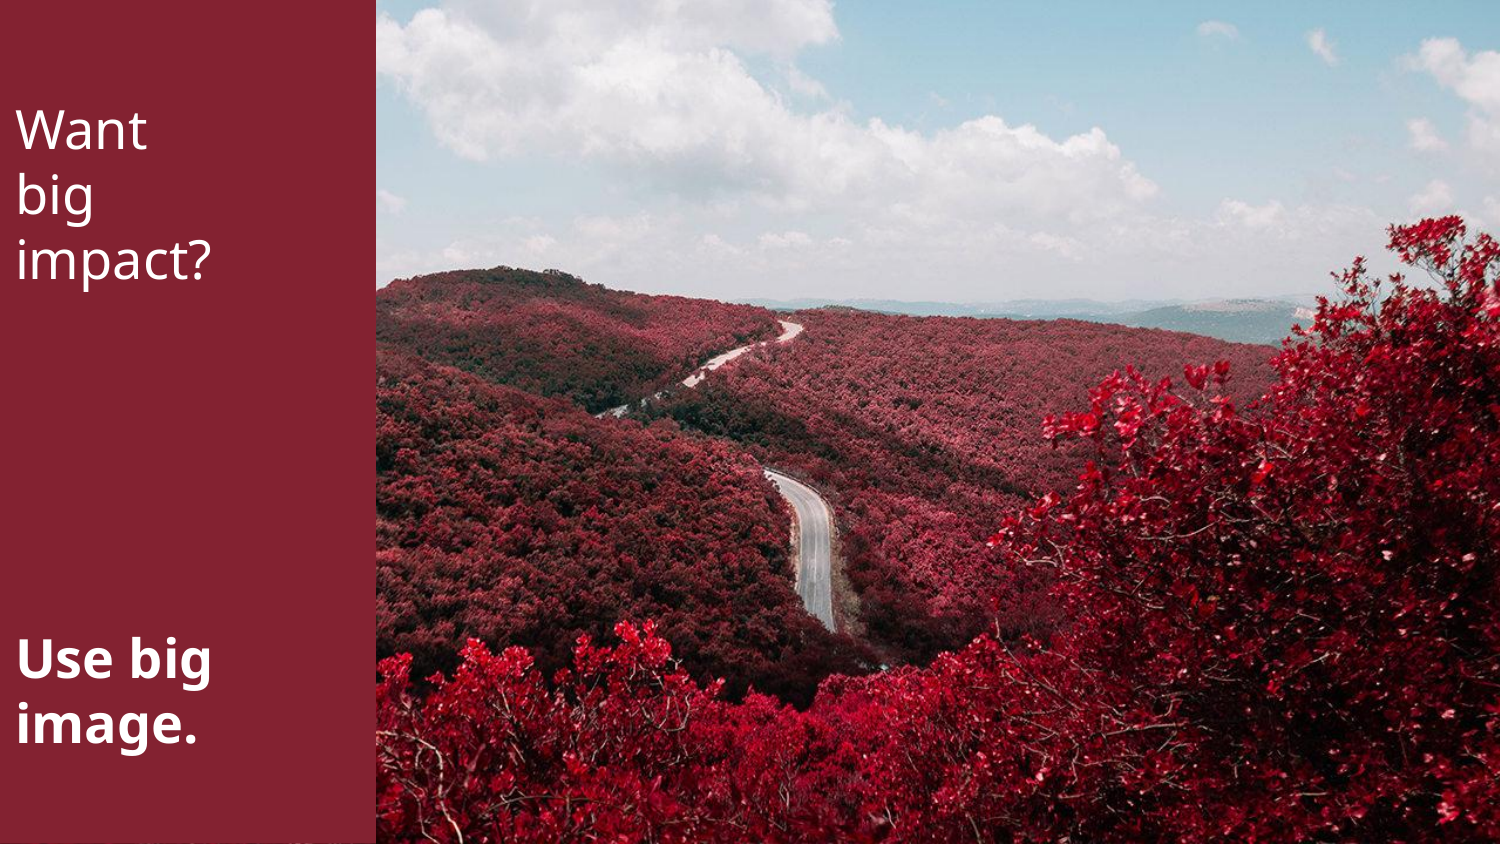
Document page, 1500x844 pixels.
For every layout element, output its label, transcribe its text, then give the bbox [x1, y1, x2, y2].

title Use big image. [0, 543, 244, 770]
picture [376, 0, 1500, 844]
title Want big impact? [0, 80, 244, 307]
